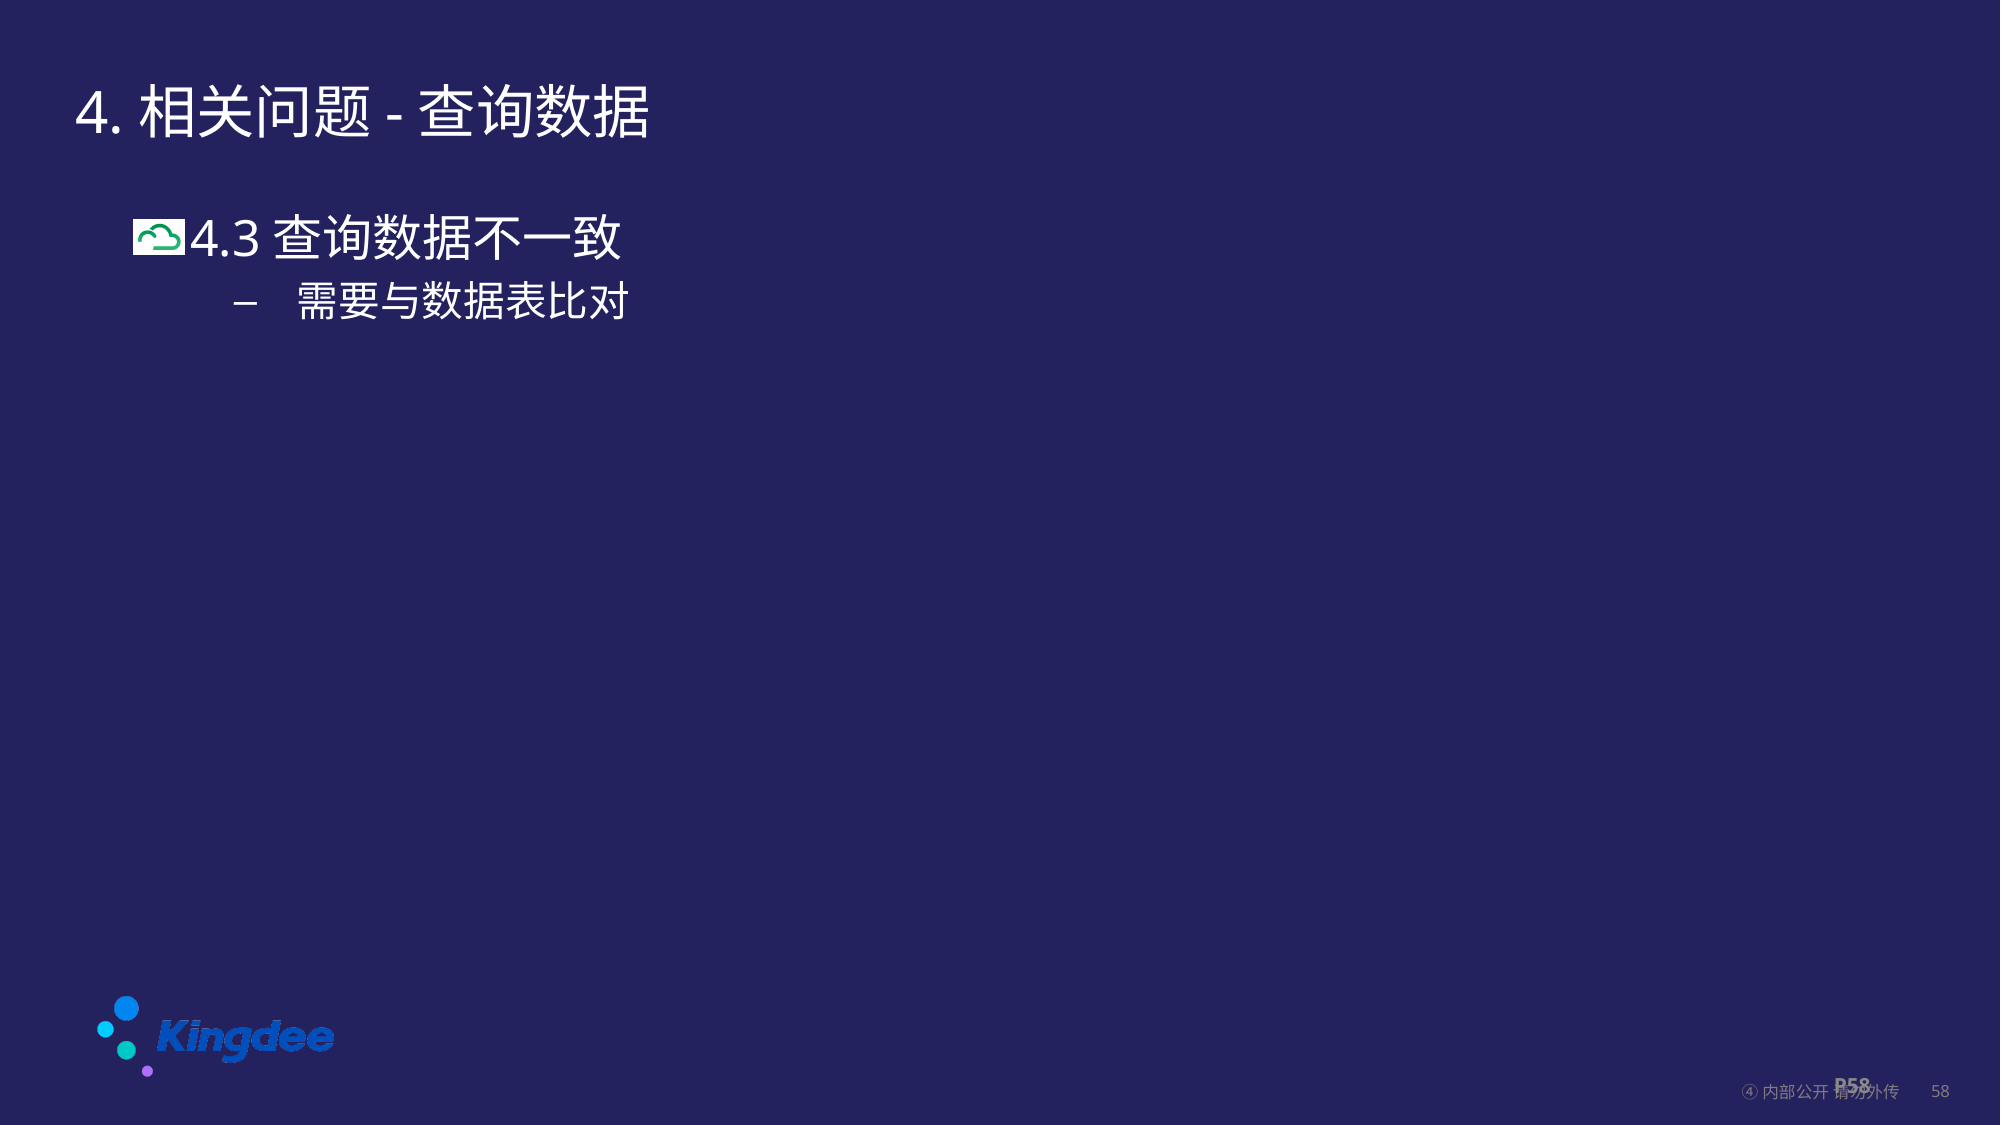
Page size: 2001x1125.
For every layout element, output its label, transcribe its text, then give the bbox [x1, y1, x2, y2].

picture [133, 219, 185, 255]
title 4.相关问题-查询数据 [60, 58, 1526, 161]
list 4.3查询数据不一致 需要与数据表比对 [118, 199, 1019, 729]
picture [97, 995, 334, 1077]
